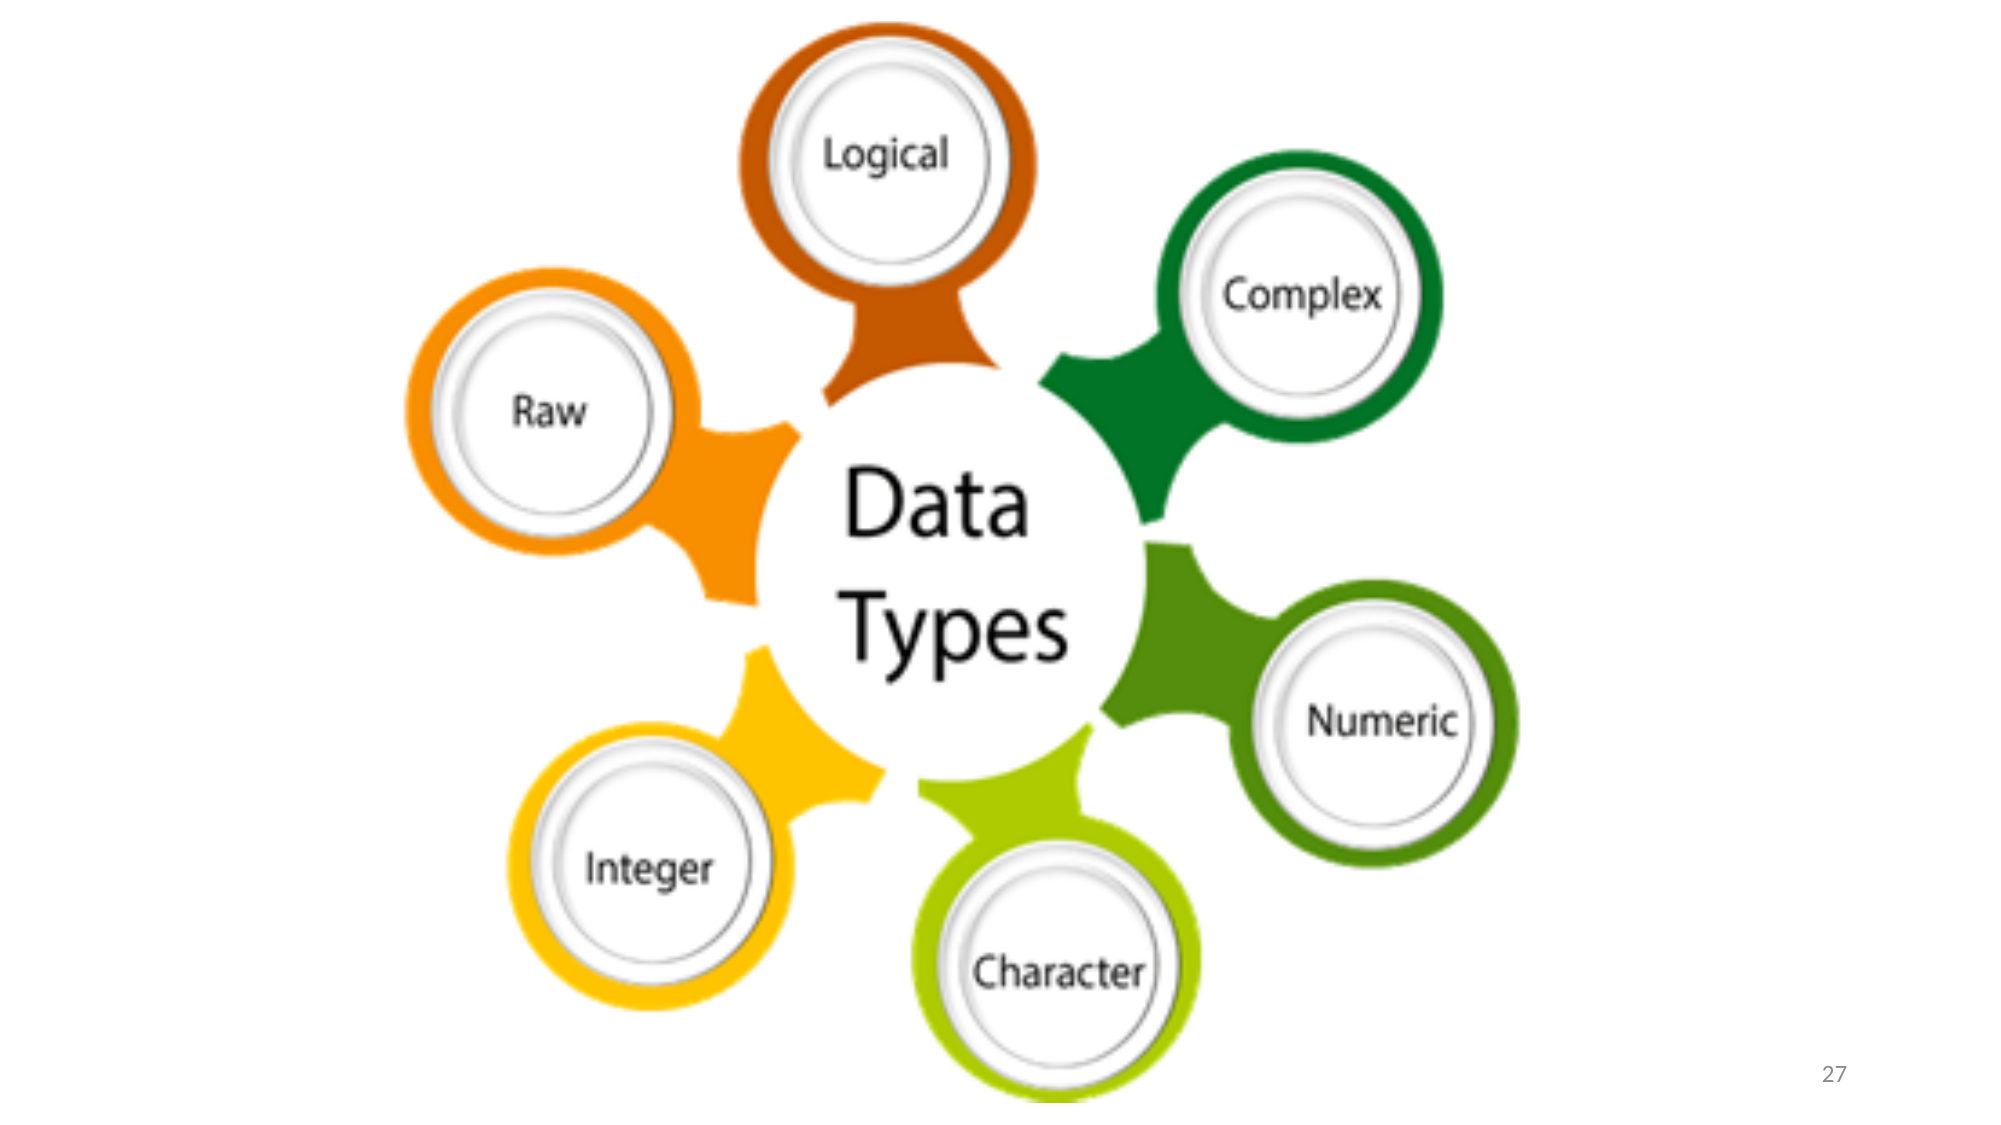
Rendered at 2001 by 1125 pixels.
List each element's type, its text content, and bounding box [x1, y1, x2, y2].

slide_number 27 [1546, 1042, 1863, 1103]
picture [326, 20, 1546, 1103]
